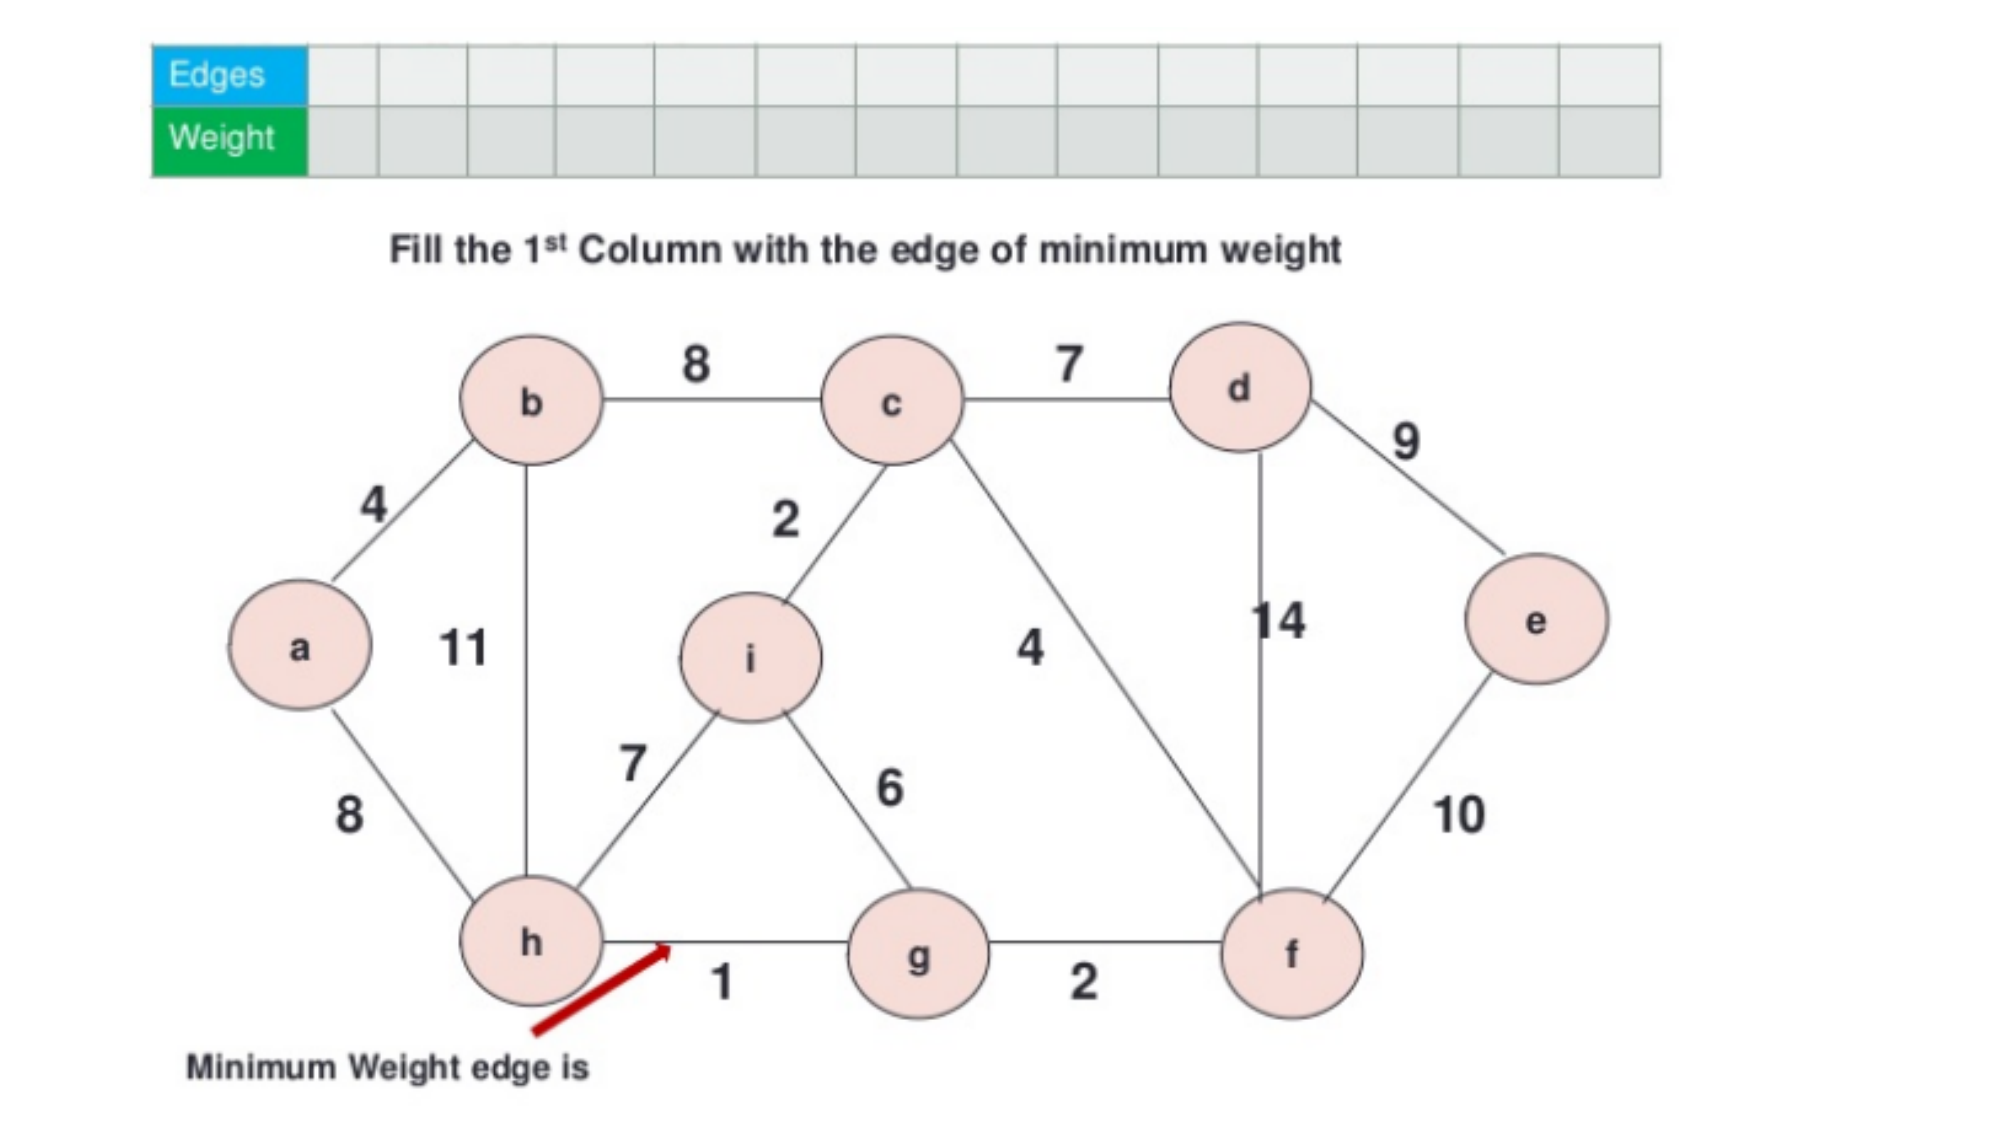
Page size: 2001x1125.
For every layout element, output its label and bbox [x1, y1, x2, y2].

picture [140, 27, 1679, 1106]
